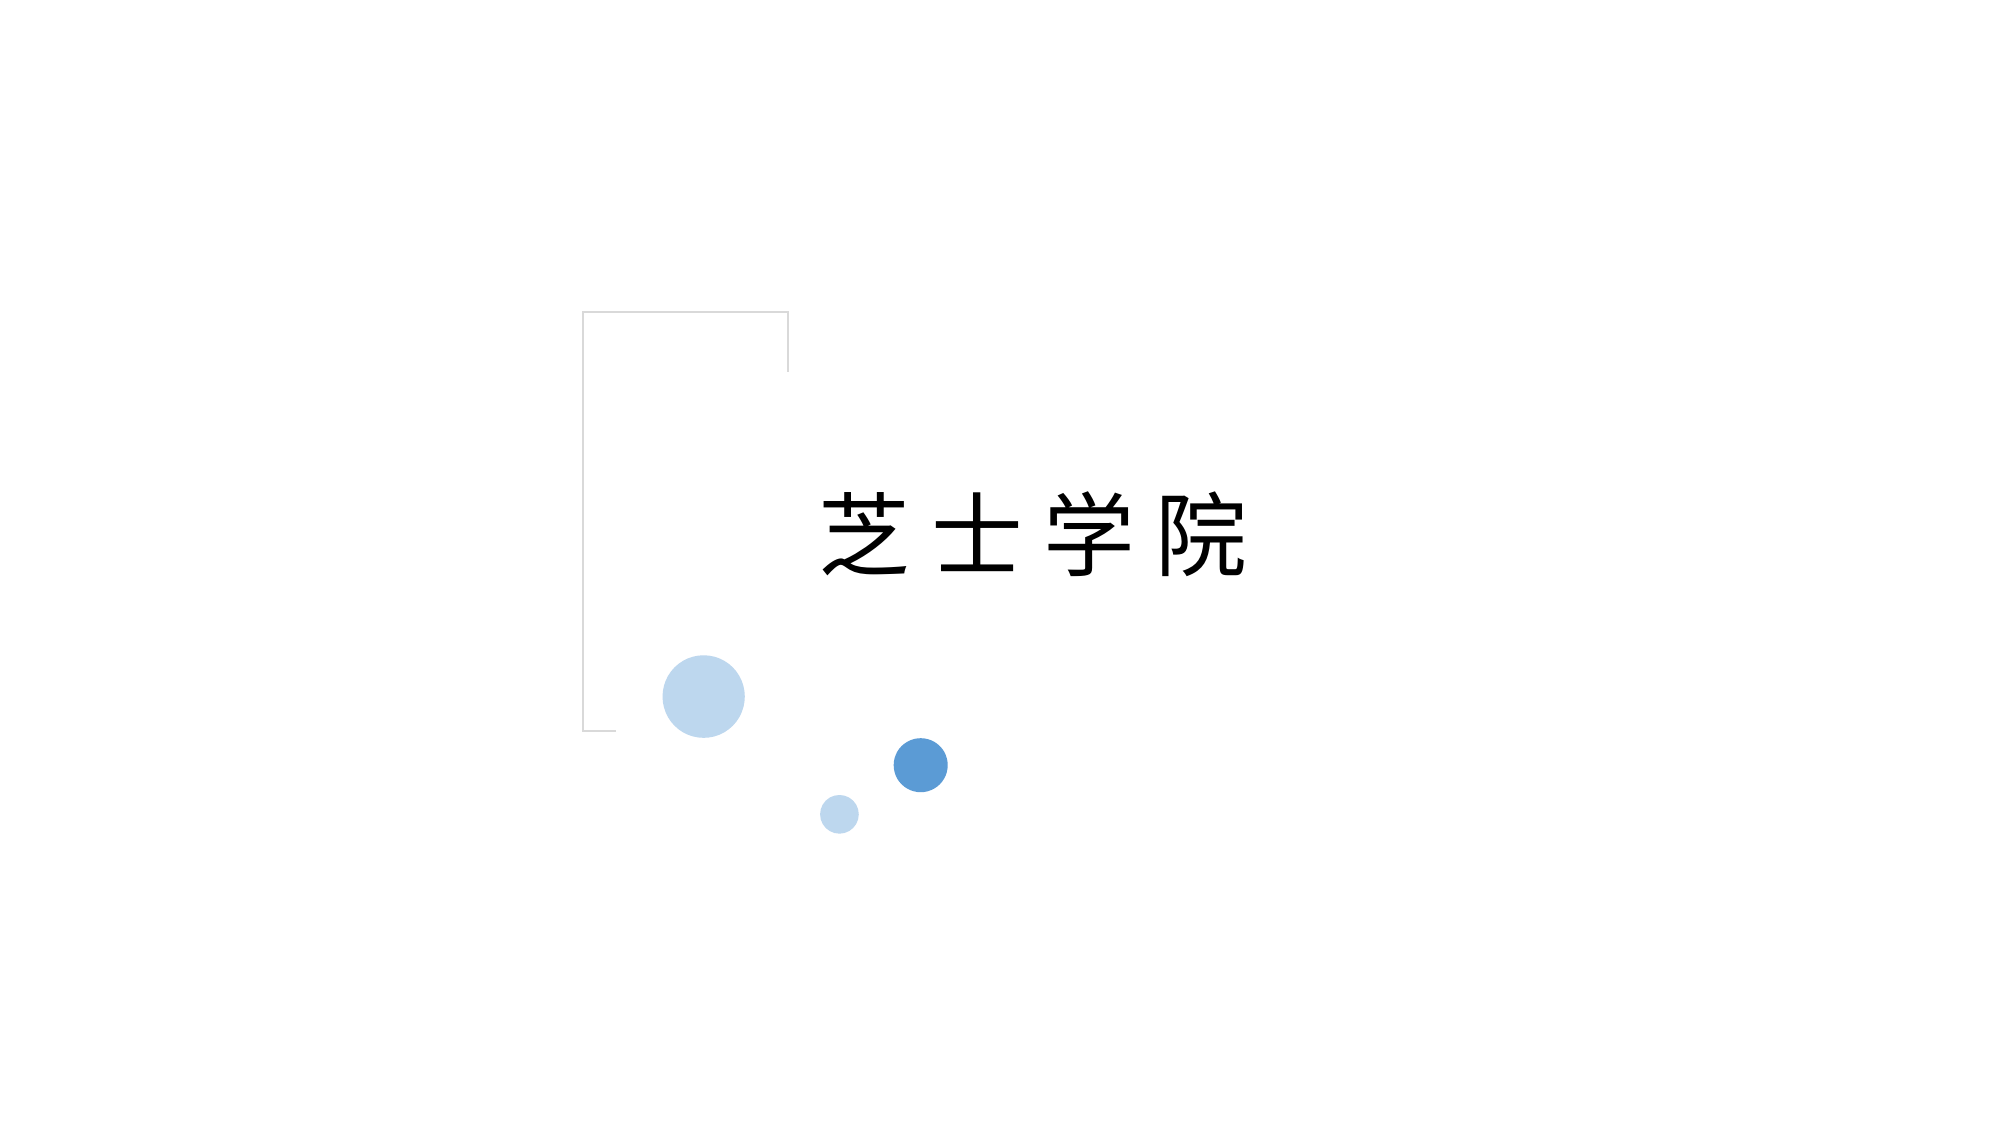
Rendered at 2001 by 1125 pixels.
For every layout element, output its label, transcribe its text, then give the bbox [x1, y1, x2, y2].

title 芝 士 学 院 [170, 431, 1896, 649]
